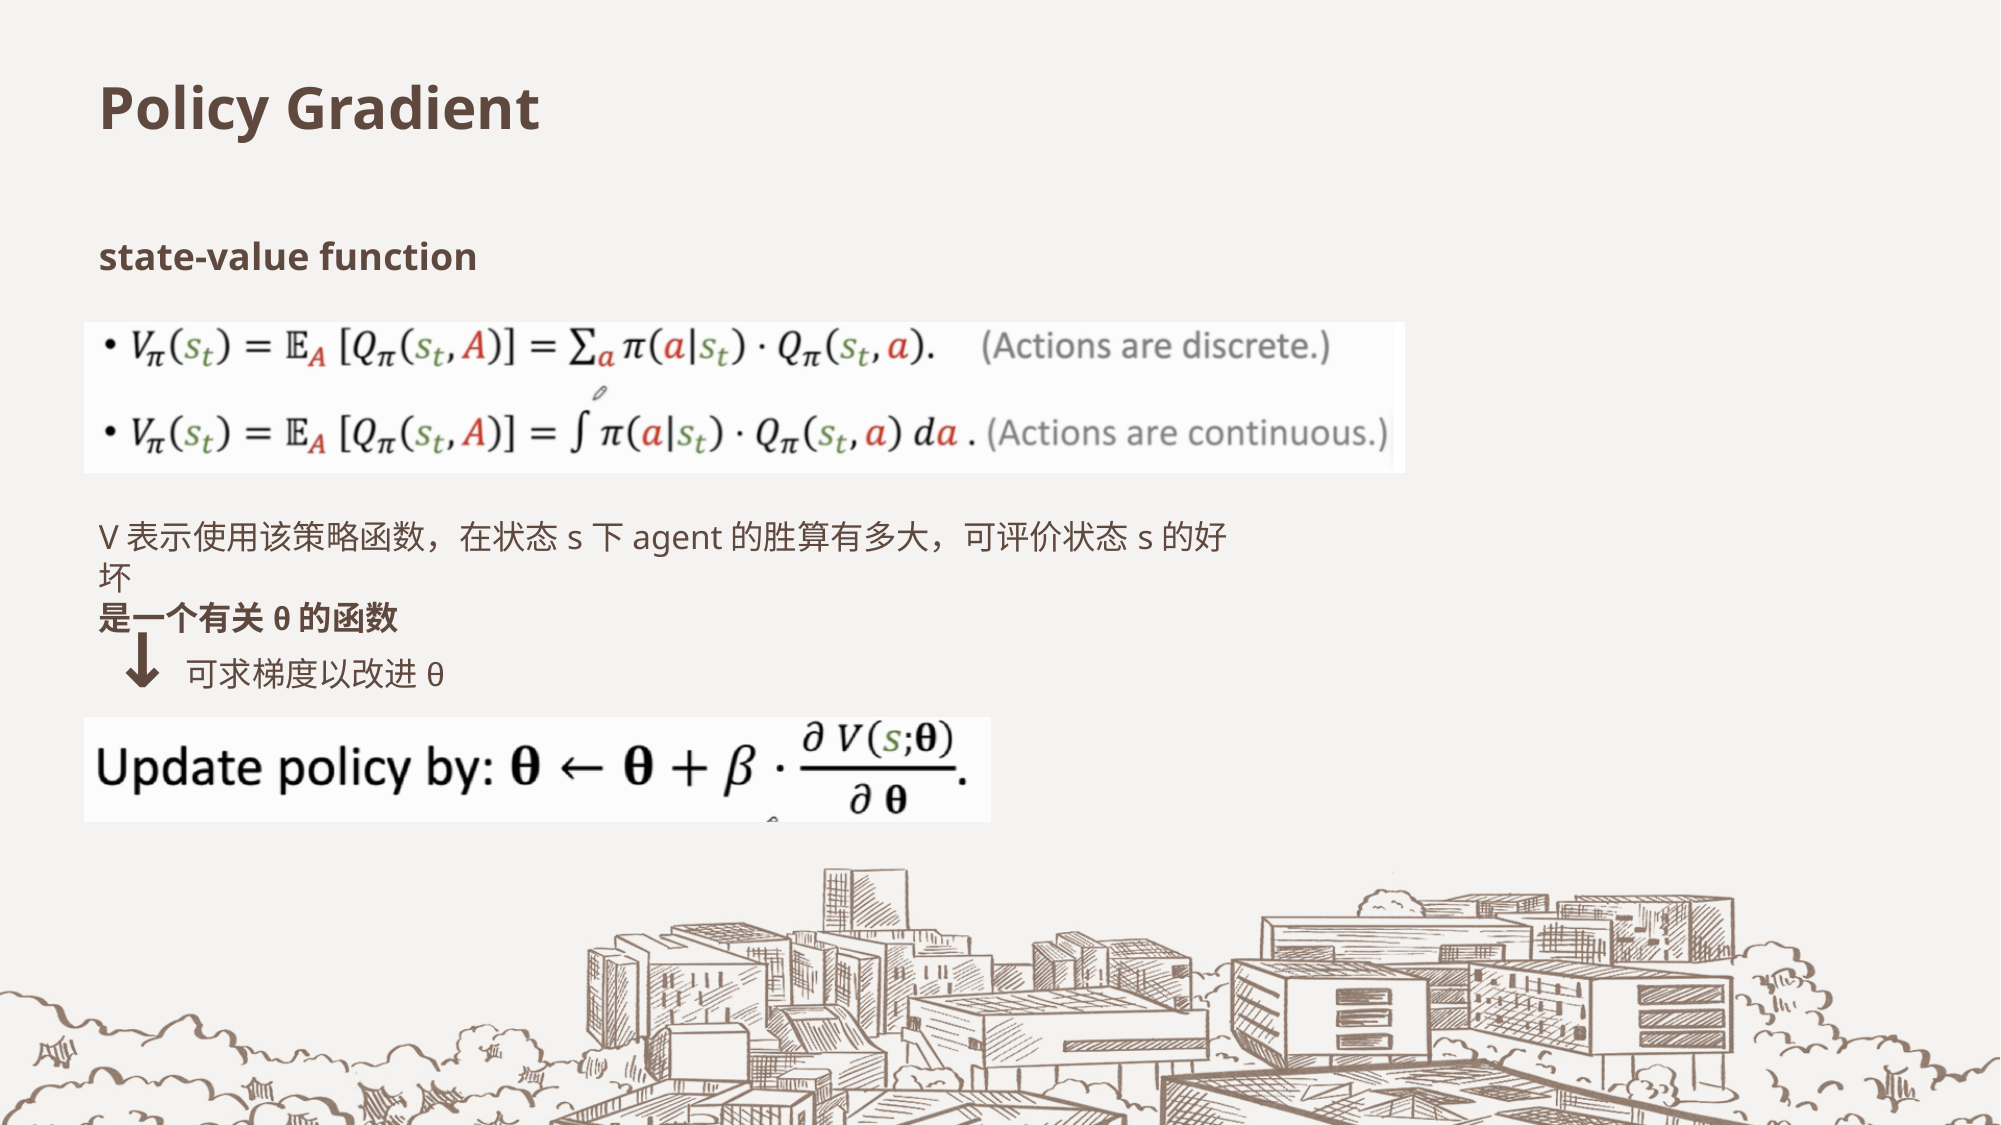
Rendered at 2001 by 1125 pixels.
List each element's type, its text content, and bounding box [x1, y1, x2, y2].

text_box 可求梯度以改进θ [170, 645, 656, 701]
text_box V表示使用该策略函数，在状态s下agent的胜算有多大，可评价状态s的好坏 是一个有关θ的函数 [84, 509, 1273, 644]
picture [0, 0, 2001, 1125]
text_box Policy Gradient [84, 63, 1085, 149]
text_box ↓ [96, 605, 158, 710]
text_box state-value function [84, 225, 577, 285]
